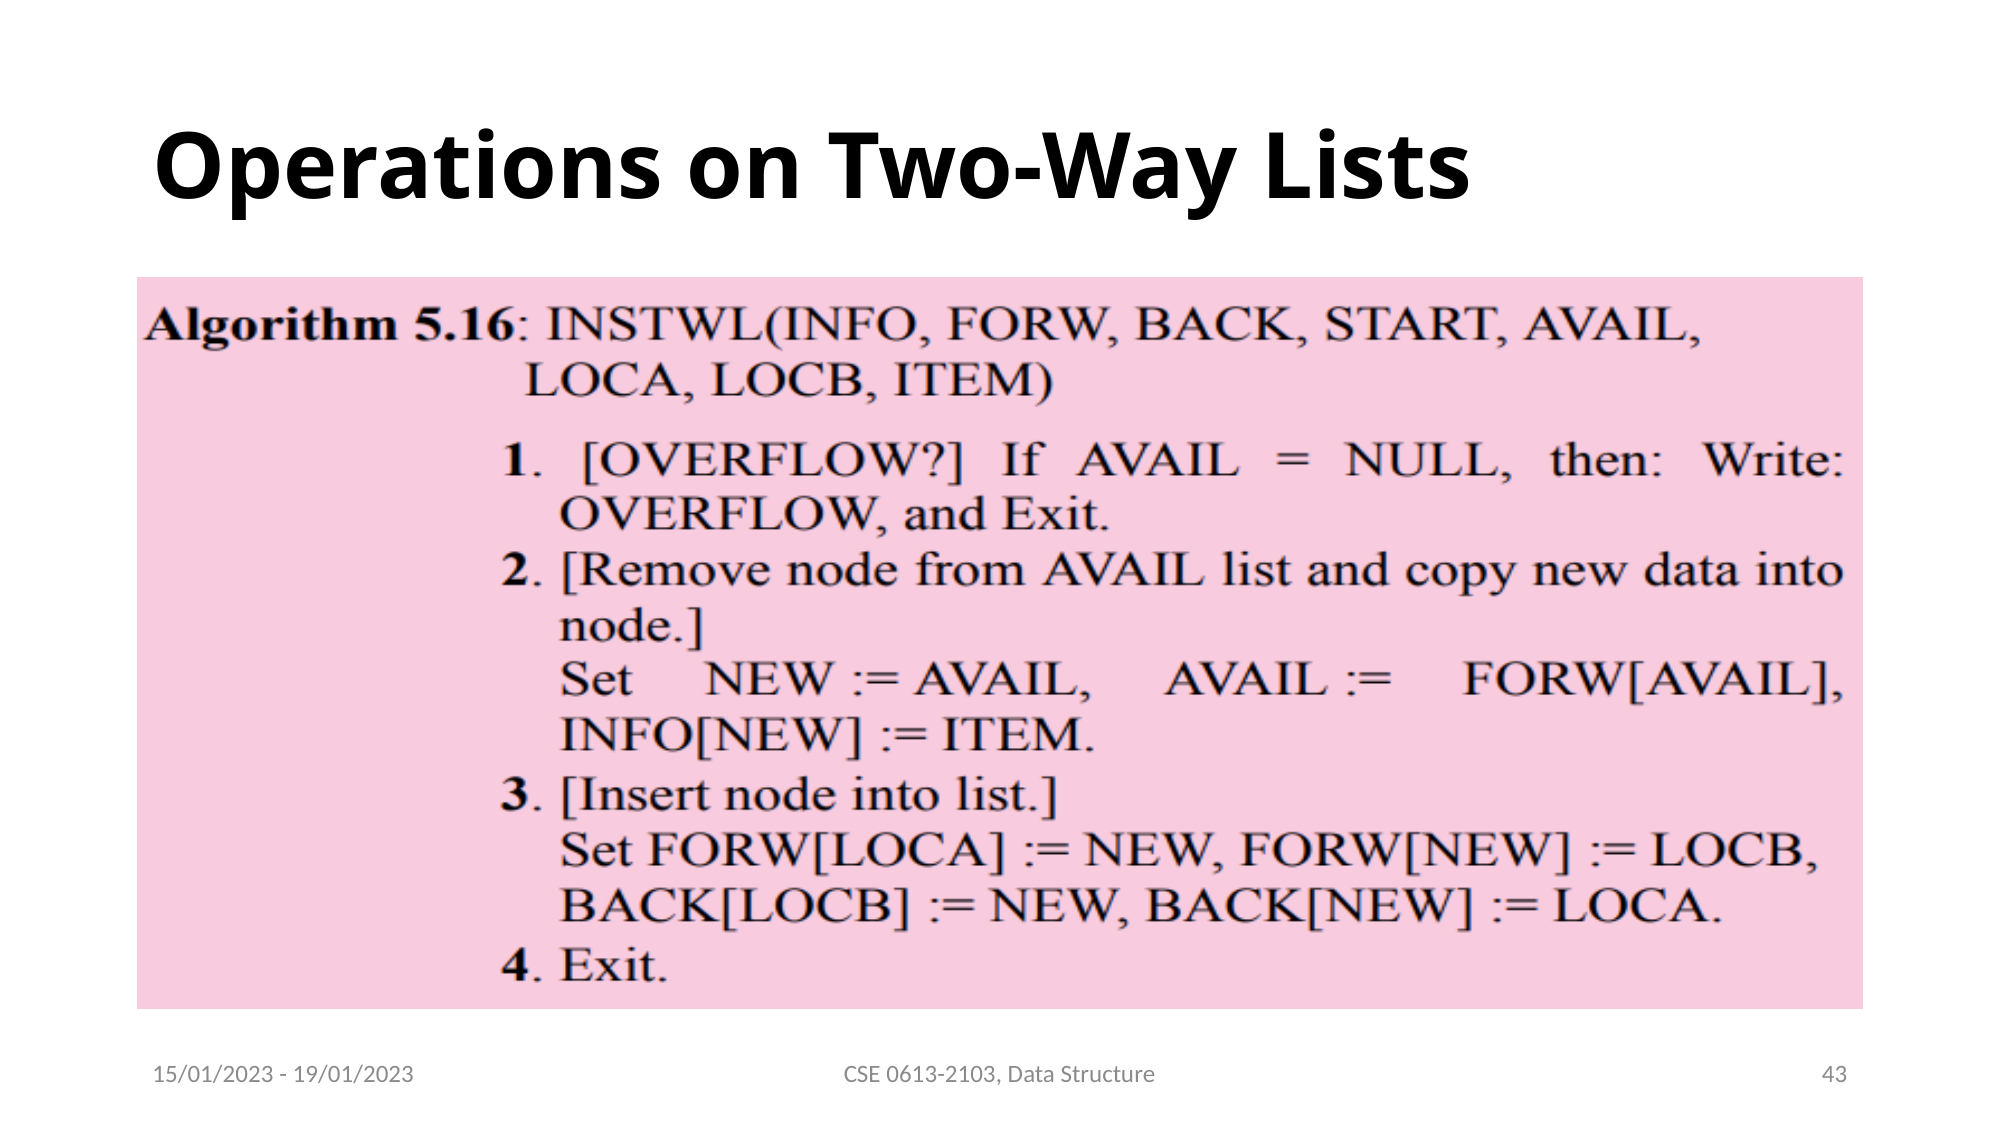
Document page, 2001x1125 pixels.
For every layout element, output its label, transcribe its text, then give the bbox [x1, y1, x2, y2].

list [137, 277, 1863, 1009]
slide_number 43 [1412, 1042, 1863, 1103]
title Operations on Two-Way Lists [137, 59, 1863, 277]
footer CSE 0613-2103, Data Structure [662, 1042, 1338, 1103]
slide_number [137, 1042, 588, 1103]
